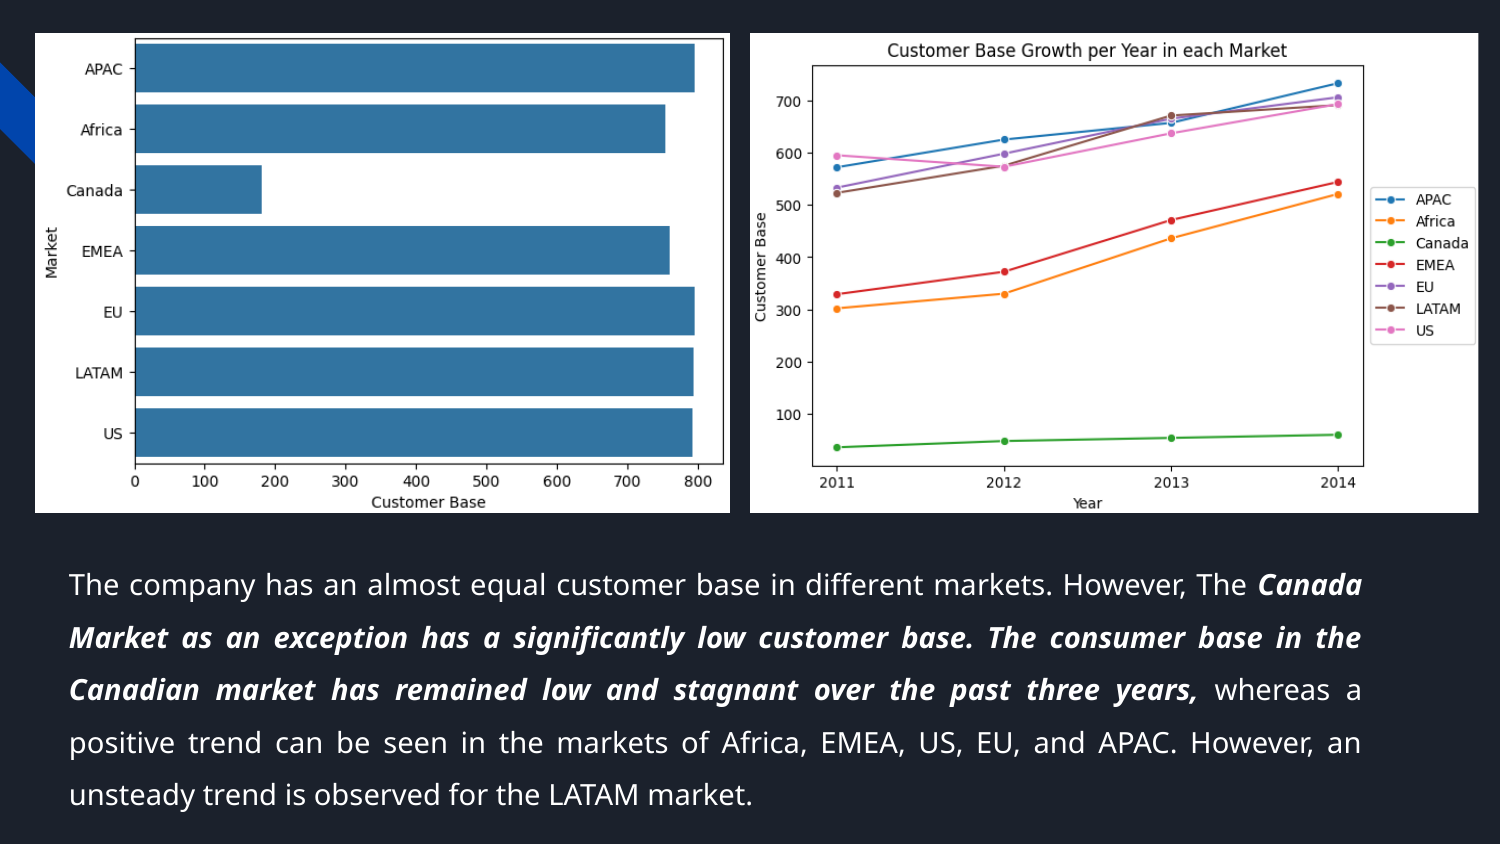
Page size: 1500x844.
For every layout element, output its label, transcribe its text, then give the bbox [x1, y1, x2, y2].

picture [34, 33, 731, 514]
picture [749, 33, 1479, 514]
list The company has an almost equal customer base in different markets. However, The Canada Market as an exception has a significantly low customer base. The consumer base in the Canadian market has remained low and stagnant over the past three years, whereas a positive trend can be seen in the markets of Africa, EMEA, US, EU, and APAC. However, an unsteady trend is observed for the LATAM market. [53, 534, 1378, 793]
